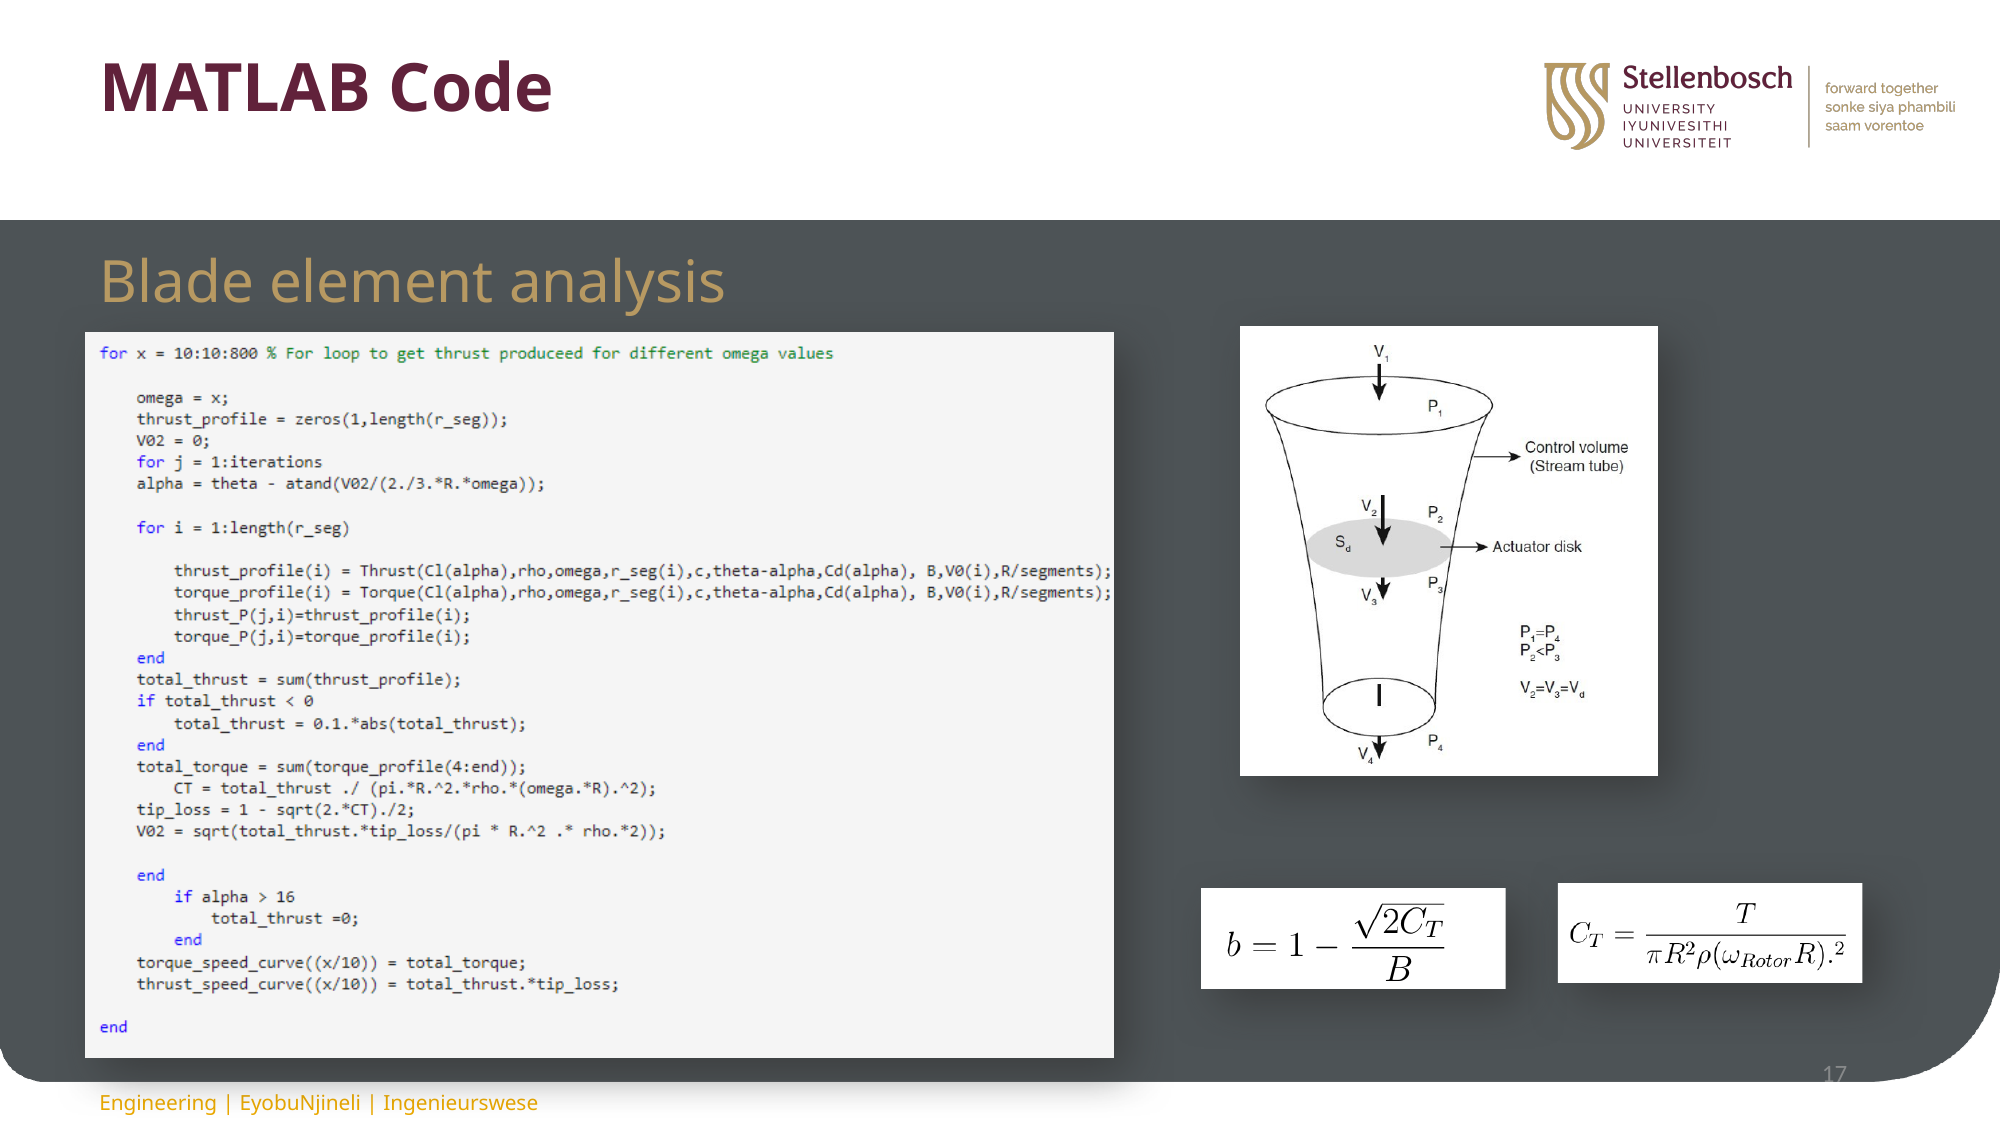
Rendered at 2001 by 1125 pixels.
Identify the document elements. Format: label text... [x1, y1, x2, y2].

slide_number 17 [1412, 1042, 1863, 1103]
title MATLAB Code [85, 46, 1452, 220]
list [85, 332, 1114, 1058]
picture [1240, 326, 1659, 776]
picture [0, 883, 2000, 1125]
list Blade element analysis [85, 226, 1910, 333]
picture [1499, 21, 2000, 192]
